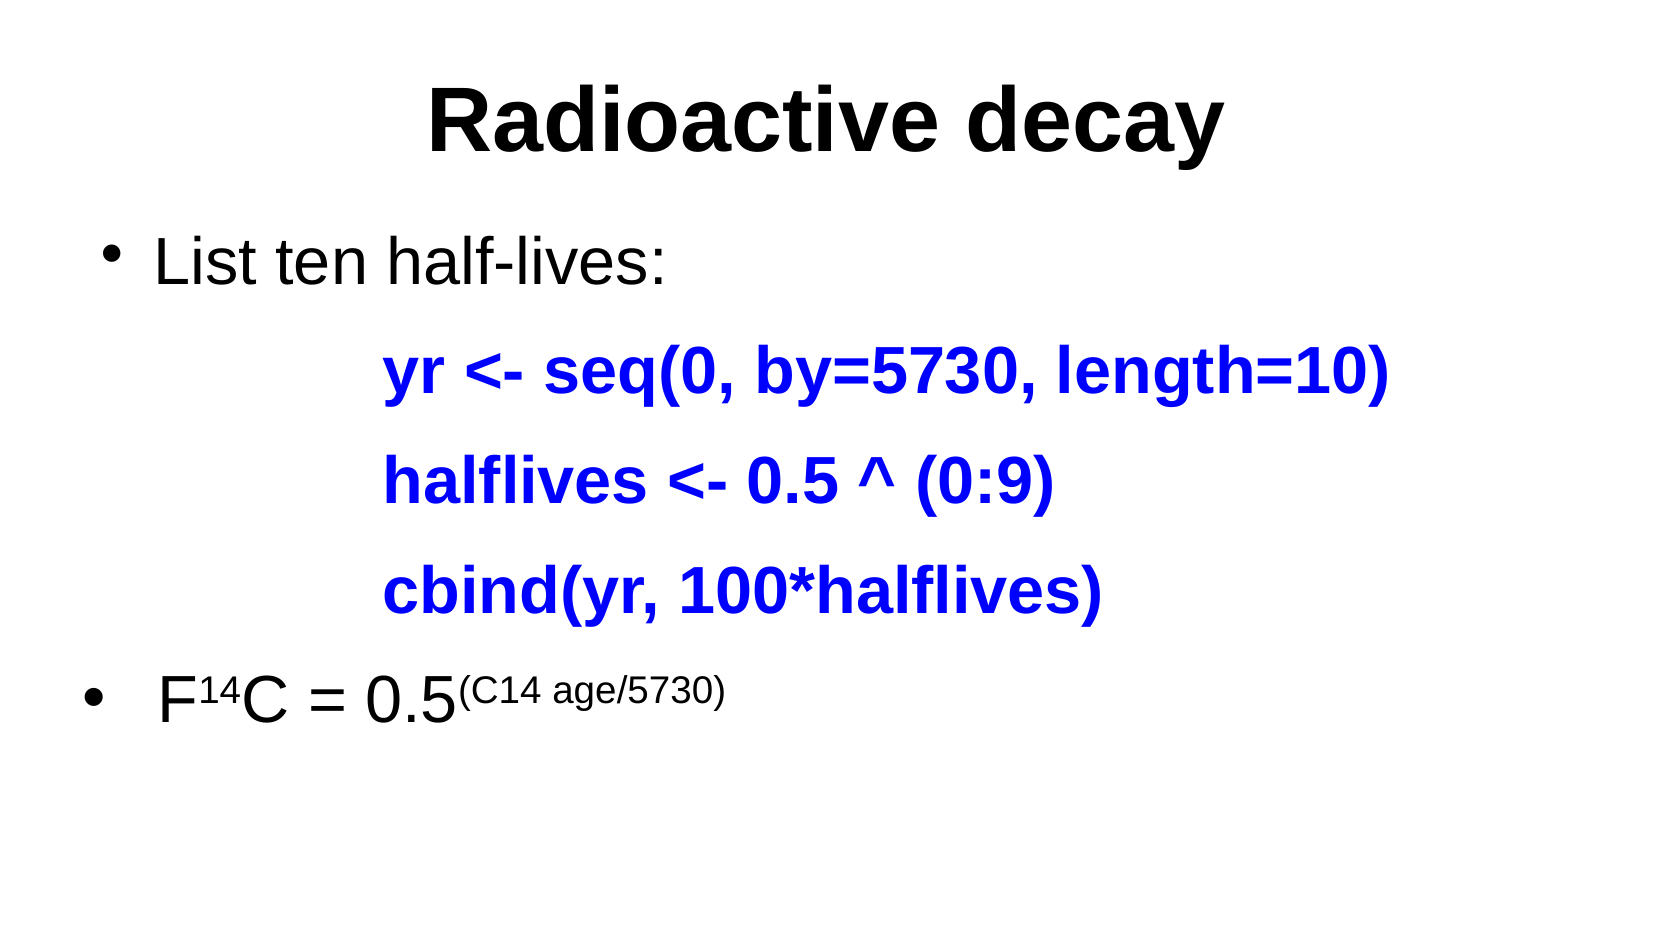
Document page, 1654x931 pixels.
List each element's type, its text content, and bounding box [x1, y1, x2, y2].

text_box List ten half-lives: yr <- seq(0, by=5730, length=10) halflives <- 0.5 ^ (0:9) cbind(yr, 100*halflives) F14C = 0.5(C14 age/5730) [82, 217, 1571, 757]
text_box Radioactive decay [82, 36, 1571, 192]
